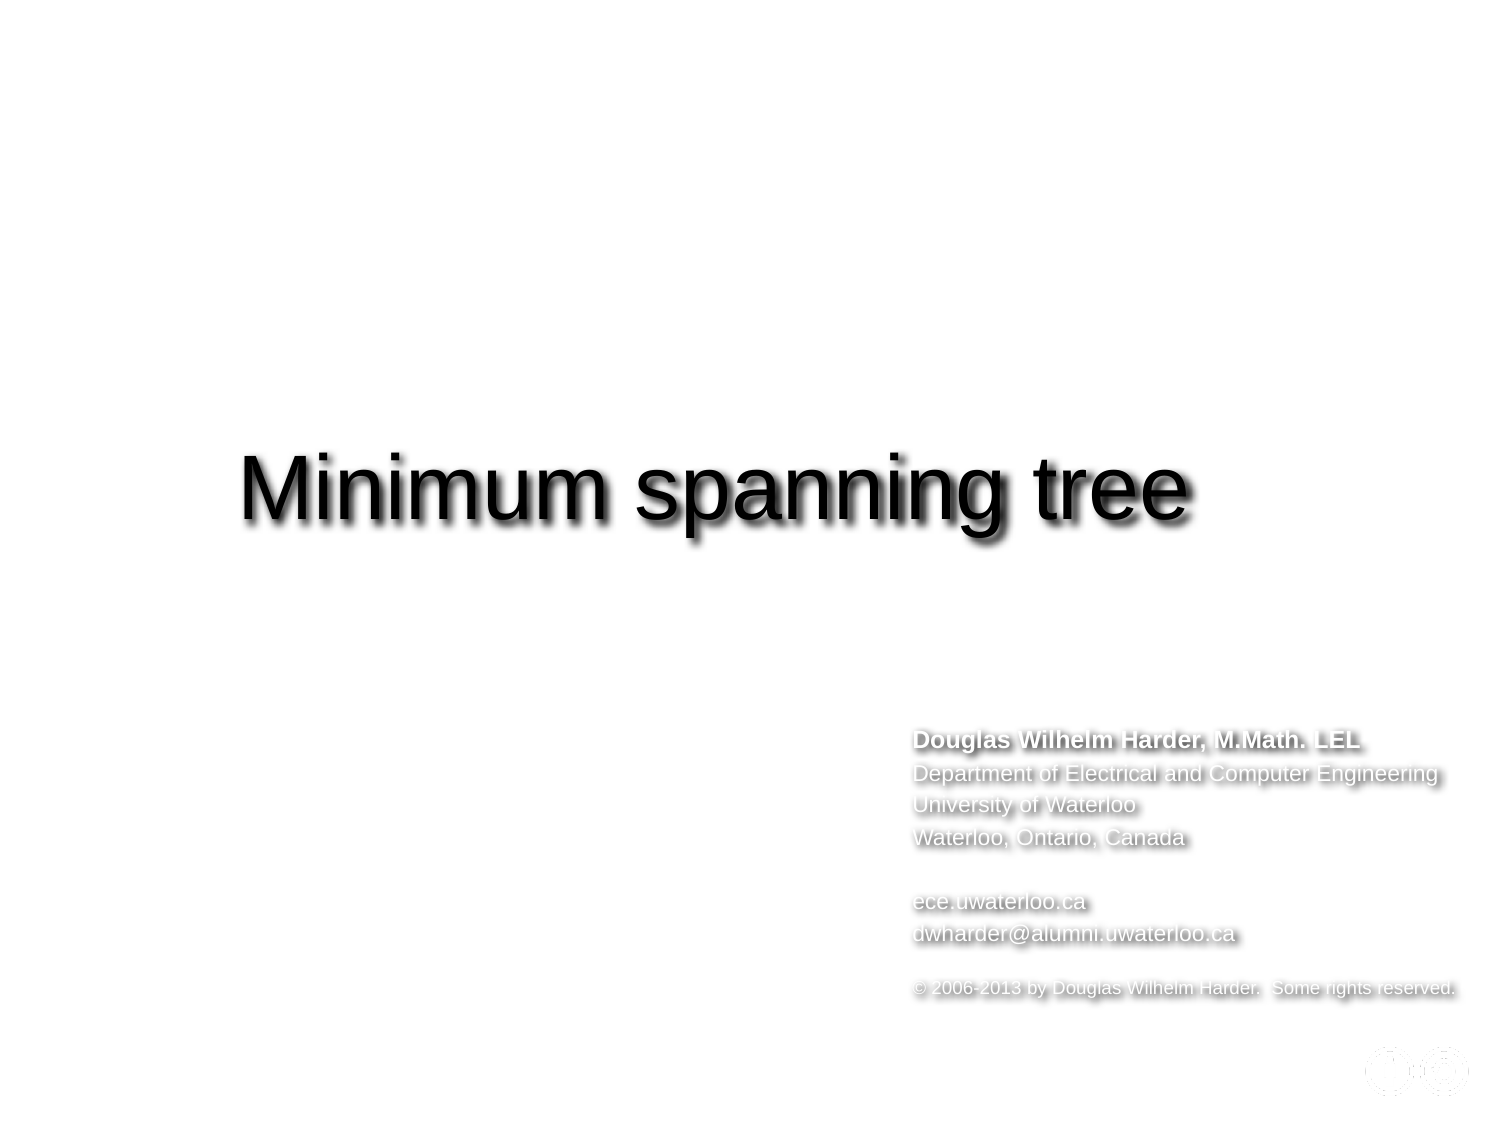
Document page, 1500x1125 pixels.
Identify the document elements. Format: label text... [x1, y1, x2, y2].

text_box Minimum spanning tree [123, 420, 1305, 546]
picture [1361, 1045, 1473, 1100]
